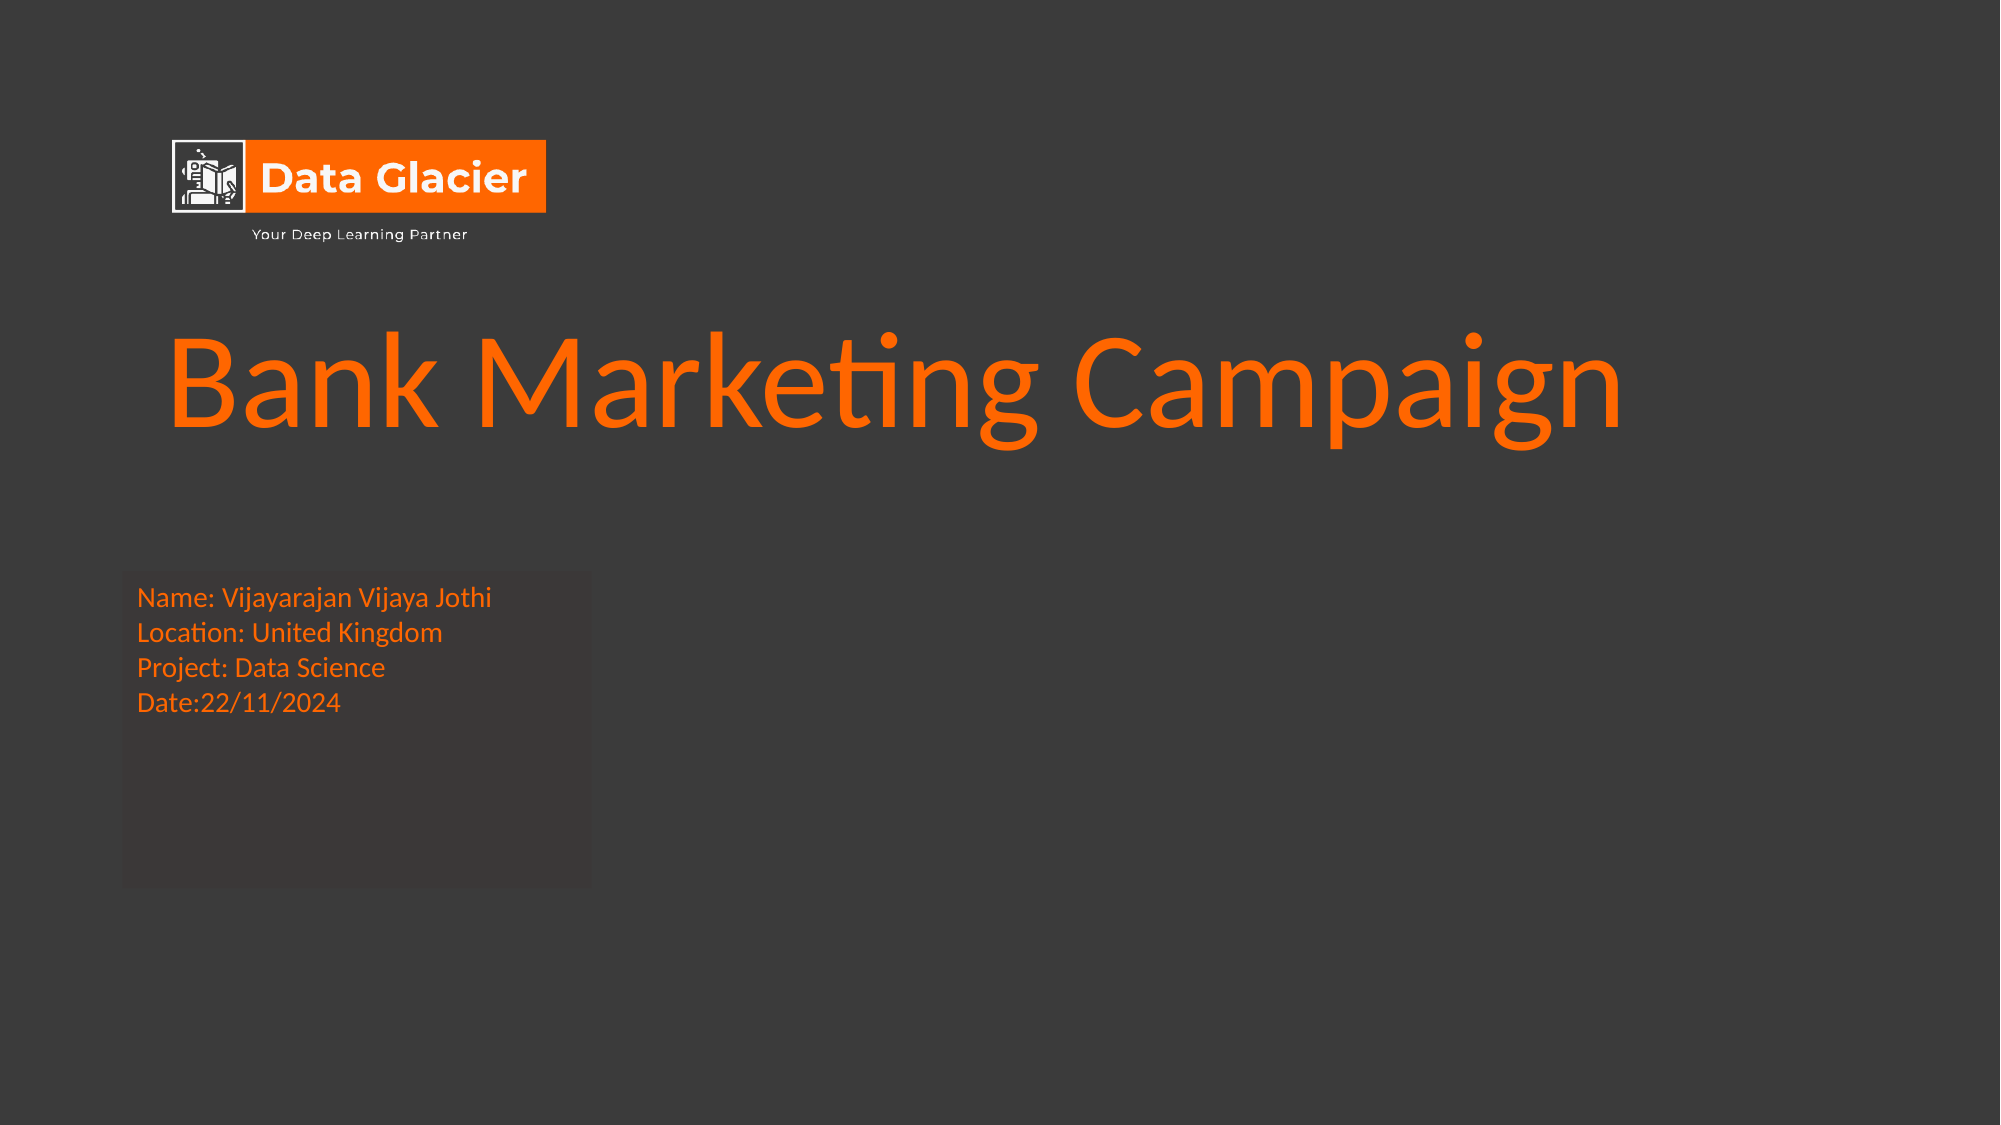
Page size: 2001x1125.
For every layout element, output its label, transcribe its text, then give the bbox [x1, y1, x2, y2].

text_box Name: Vijayarajan Vijaya Jothi Location: United Kingdom Project: Data Science Date:22/11/2024 [122, 571, 592, 889]
picture [168, 0, 550, 382]
text_box Bank Marketing Campaign [151, 282, 1644, 532]
